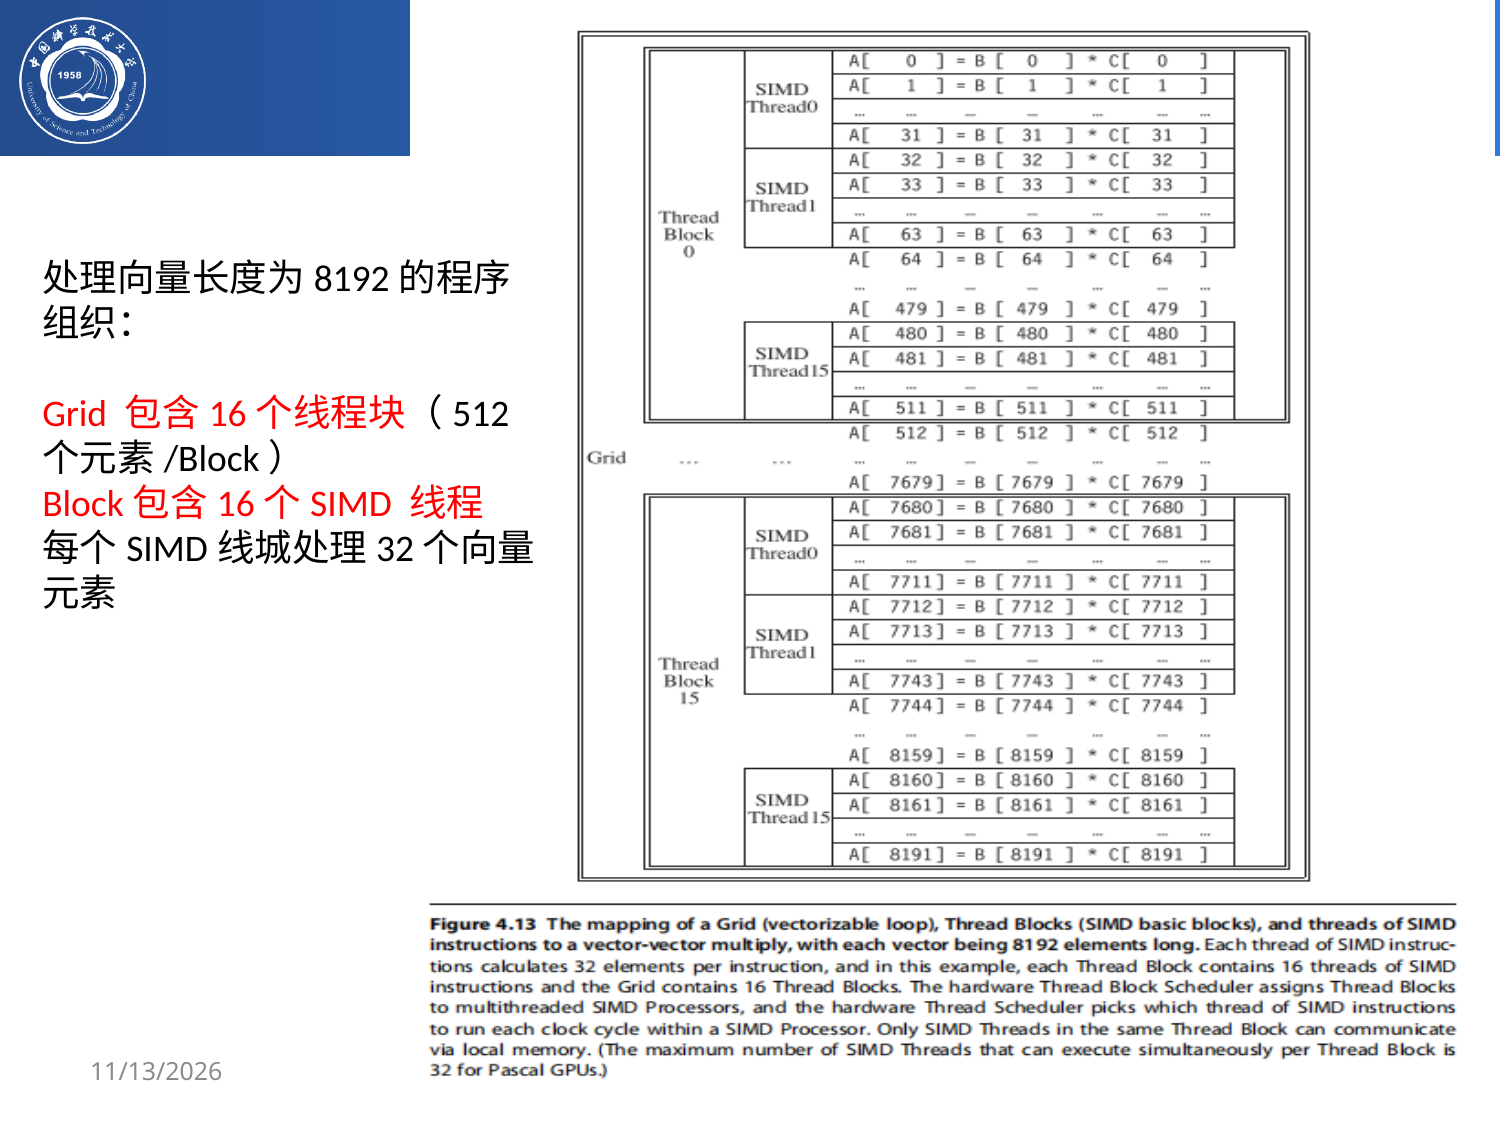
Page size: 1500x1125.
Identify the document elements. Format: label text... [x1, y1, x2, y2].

picture [19, 17, 146, 144]
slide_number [75, 1042, 405, 1103]
picture [409, 0, 1496, 1108]
text_box 处理向量长度为8192的程序组织： Grid 包含16个线程块（512个元素/Block） Block包含16个SIMD 线程 每个SIMD线城处理32个向量元素 [27, 246, 405, 622]
